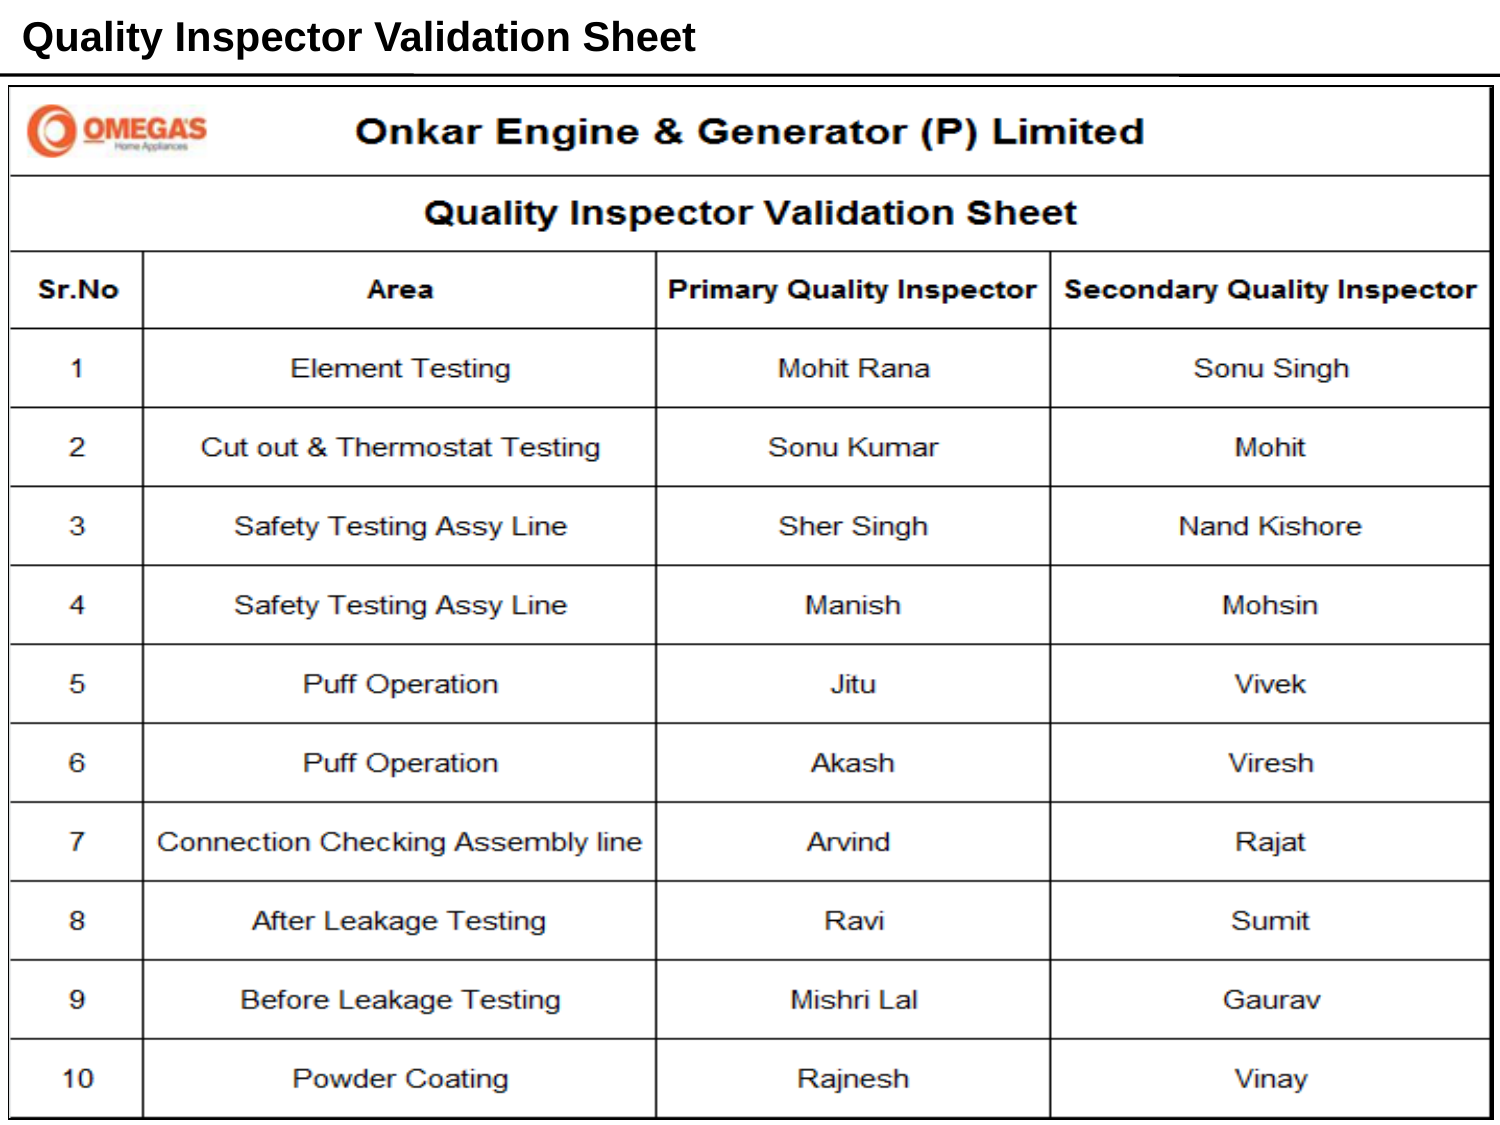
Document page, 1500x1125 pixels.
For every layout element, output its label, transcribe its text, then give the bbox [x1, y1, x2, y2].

text_box Quality Inspector Validation Sheet [7, 2, 712, 68]
picture [8, 86, 1493, 1119]
